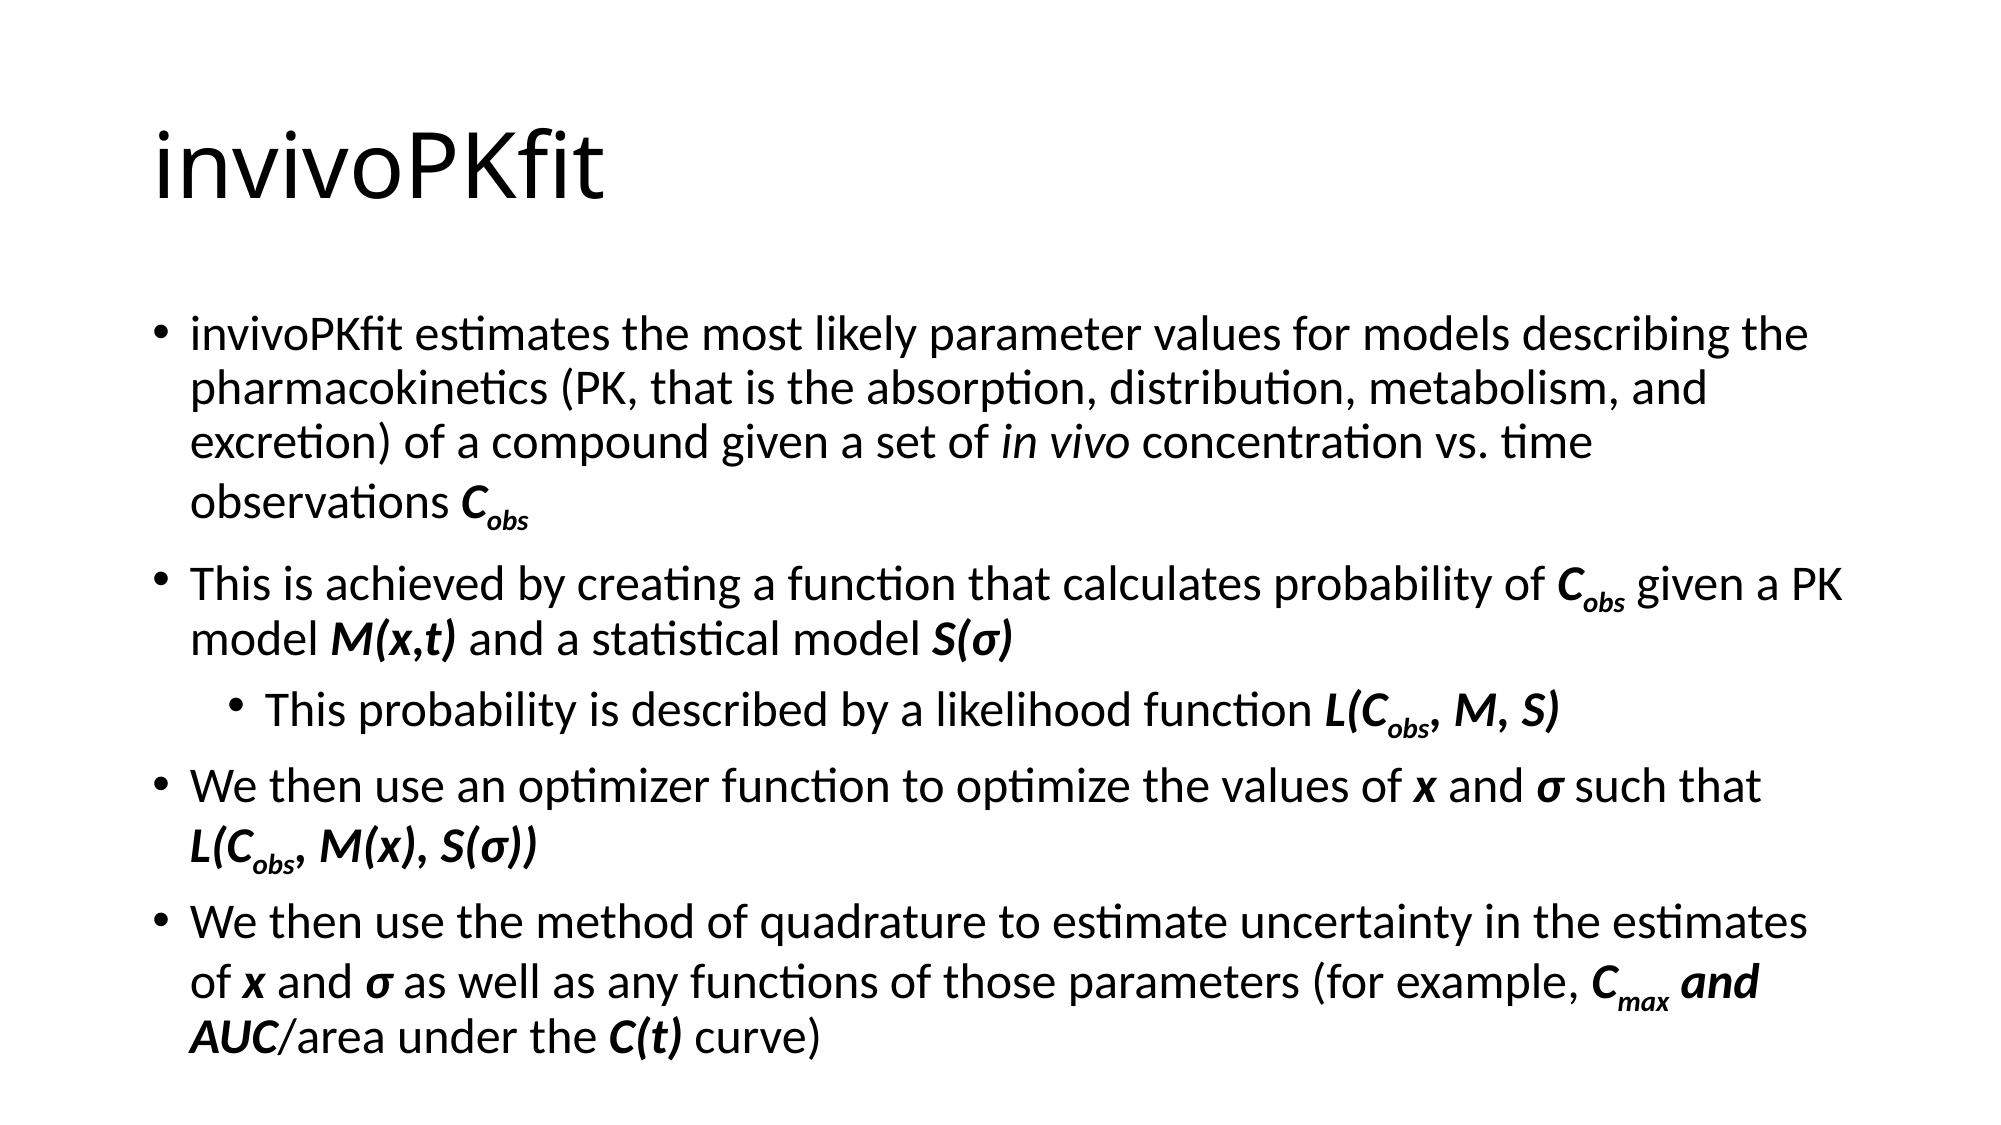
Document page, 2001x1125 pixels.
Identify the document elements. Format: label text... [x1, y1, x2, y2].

list invivoPKfit estimates the most likely parameter values for models describing the pharmacokinetics (PK, that is the absorption, distribution, metabolism, and excretion) of a compound given a set of in vivo concentration vs. time observations Cobs This is achieved by creating a function that calculates probability of Cobs given a PK model M(x,t) and a statistical model S(σ) This probability is described by a likelihood function L(Cobs, M, S) We then use an optimizer function to optimize the values of x and σ such that L(Cobs, M(x), S(σ)) We then use the method of quadrature to estimate uncertainty in the estimates of x and σ as well as any functions of those parameters (for example, Cmax and AUC/area under the C(t) curve) [137, 299, 1863, 1014]
title invivoPKfit [137, 59, 1863, 278]
